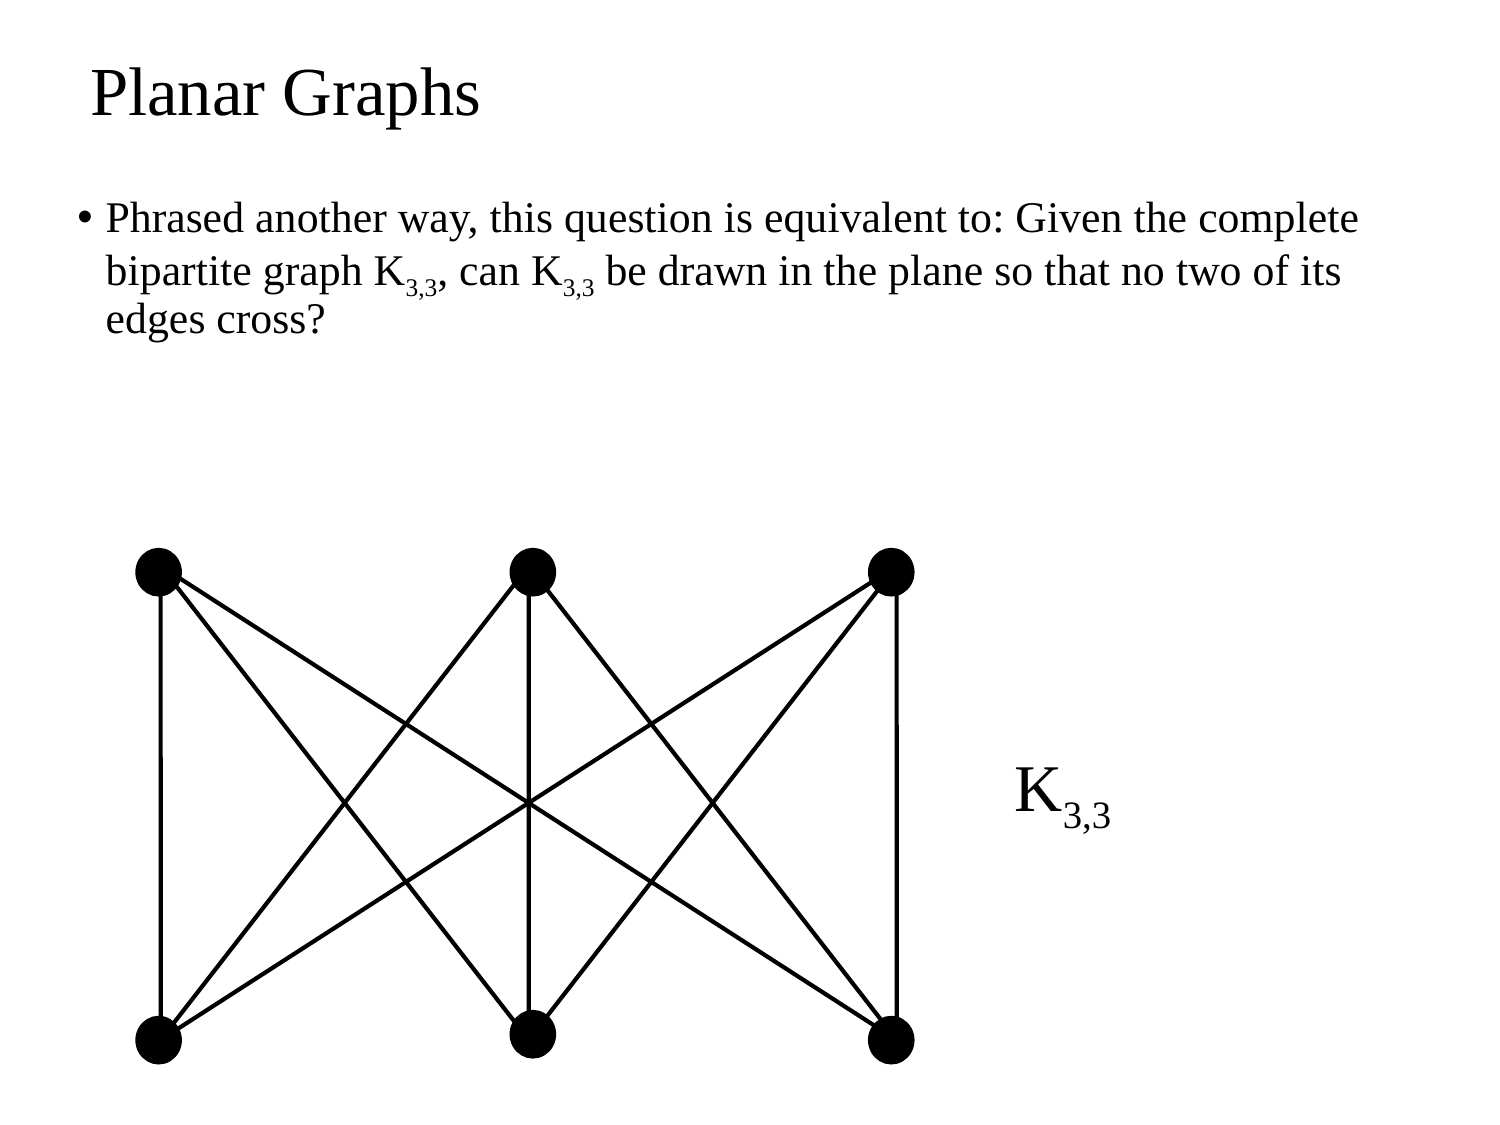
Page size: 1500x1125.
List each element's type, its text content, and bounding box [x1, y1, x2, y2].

list Phrased another way, this question is equivalent to: Given the complete bipartite graph K3,3, can K3,3 be drawn in the plane so that no two of its edges cross? [62, 187, 1438, 513]
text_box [137, 549, 913, 1063]
title Planar Graphs [75, 24, 1425, 163]
text_box K3,3 [999, 737, 1163, 844]
